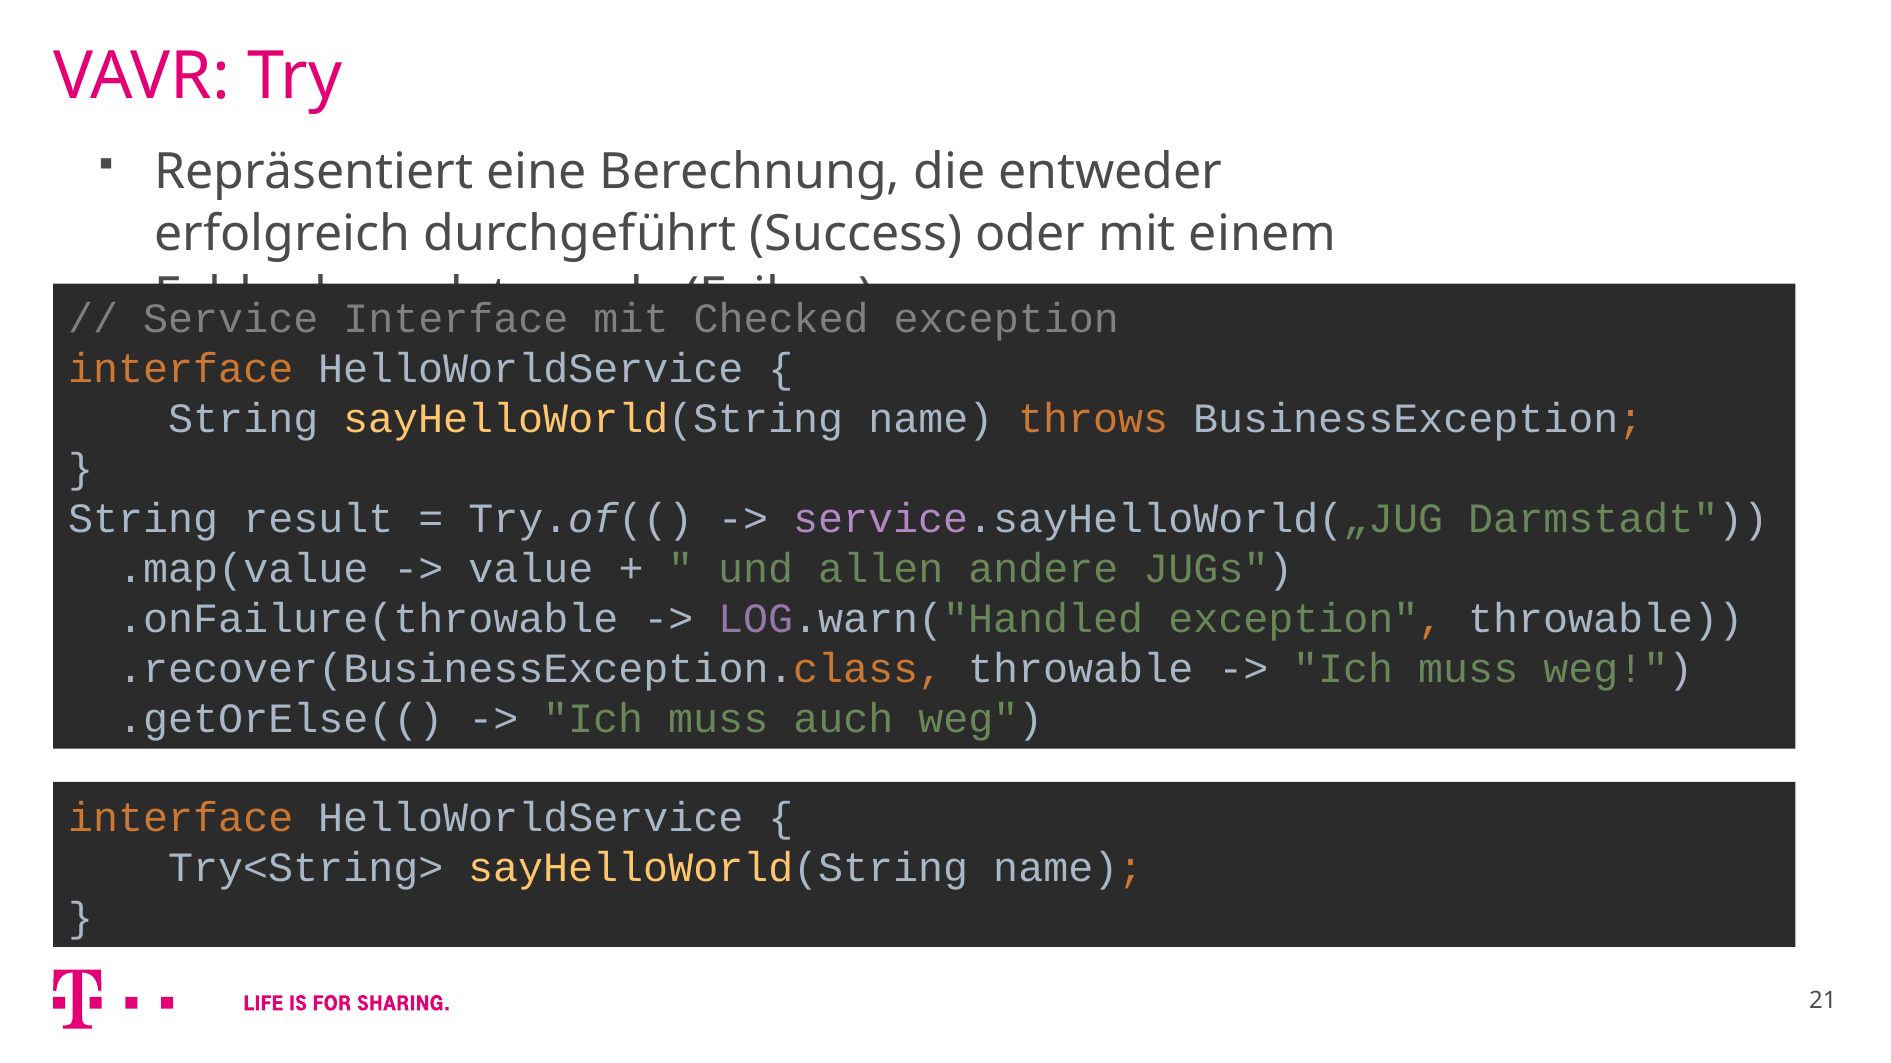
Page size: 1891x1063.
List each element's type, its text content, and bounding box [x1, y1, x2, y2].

text_box Repräsentiert eine Berechnung, die entweder erfolgreich durchgeführt (Success) oder mit einem Fehler beendet wurde (Failure) [38, 124, 1489, 244]
title VAVR: Try [52, 41, 1837, 125]
text_box // Service Interface mit Checked exception interface HelloWorldService { String sayHelloWorld(String name) throws BusinessException; } String result = Try.of(() -> service.sayHelloWorld(„JUG Darmstadt")) .map(value -> value + " und allen andere JUGs") .onFailure(throwable -> LOG.warn("Handled exception", throwable)) .recover(BusinessException.class, throwable -> "Ich muss weg!") .getOrElse(() -> "Ich muss auch weg") [53, 283, 1796, 749]
text_box interface HelloWorldService { Try<String> sayHelloWorld(String name); } [53, 781, 1796, 947]
slide_number 21 [1776, 978, 1837, 1024]
